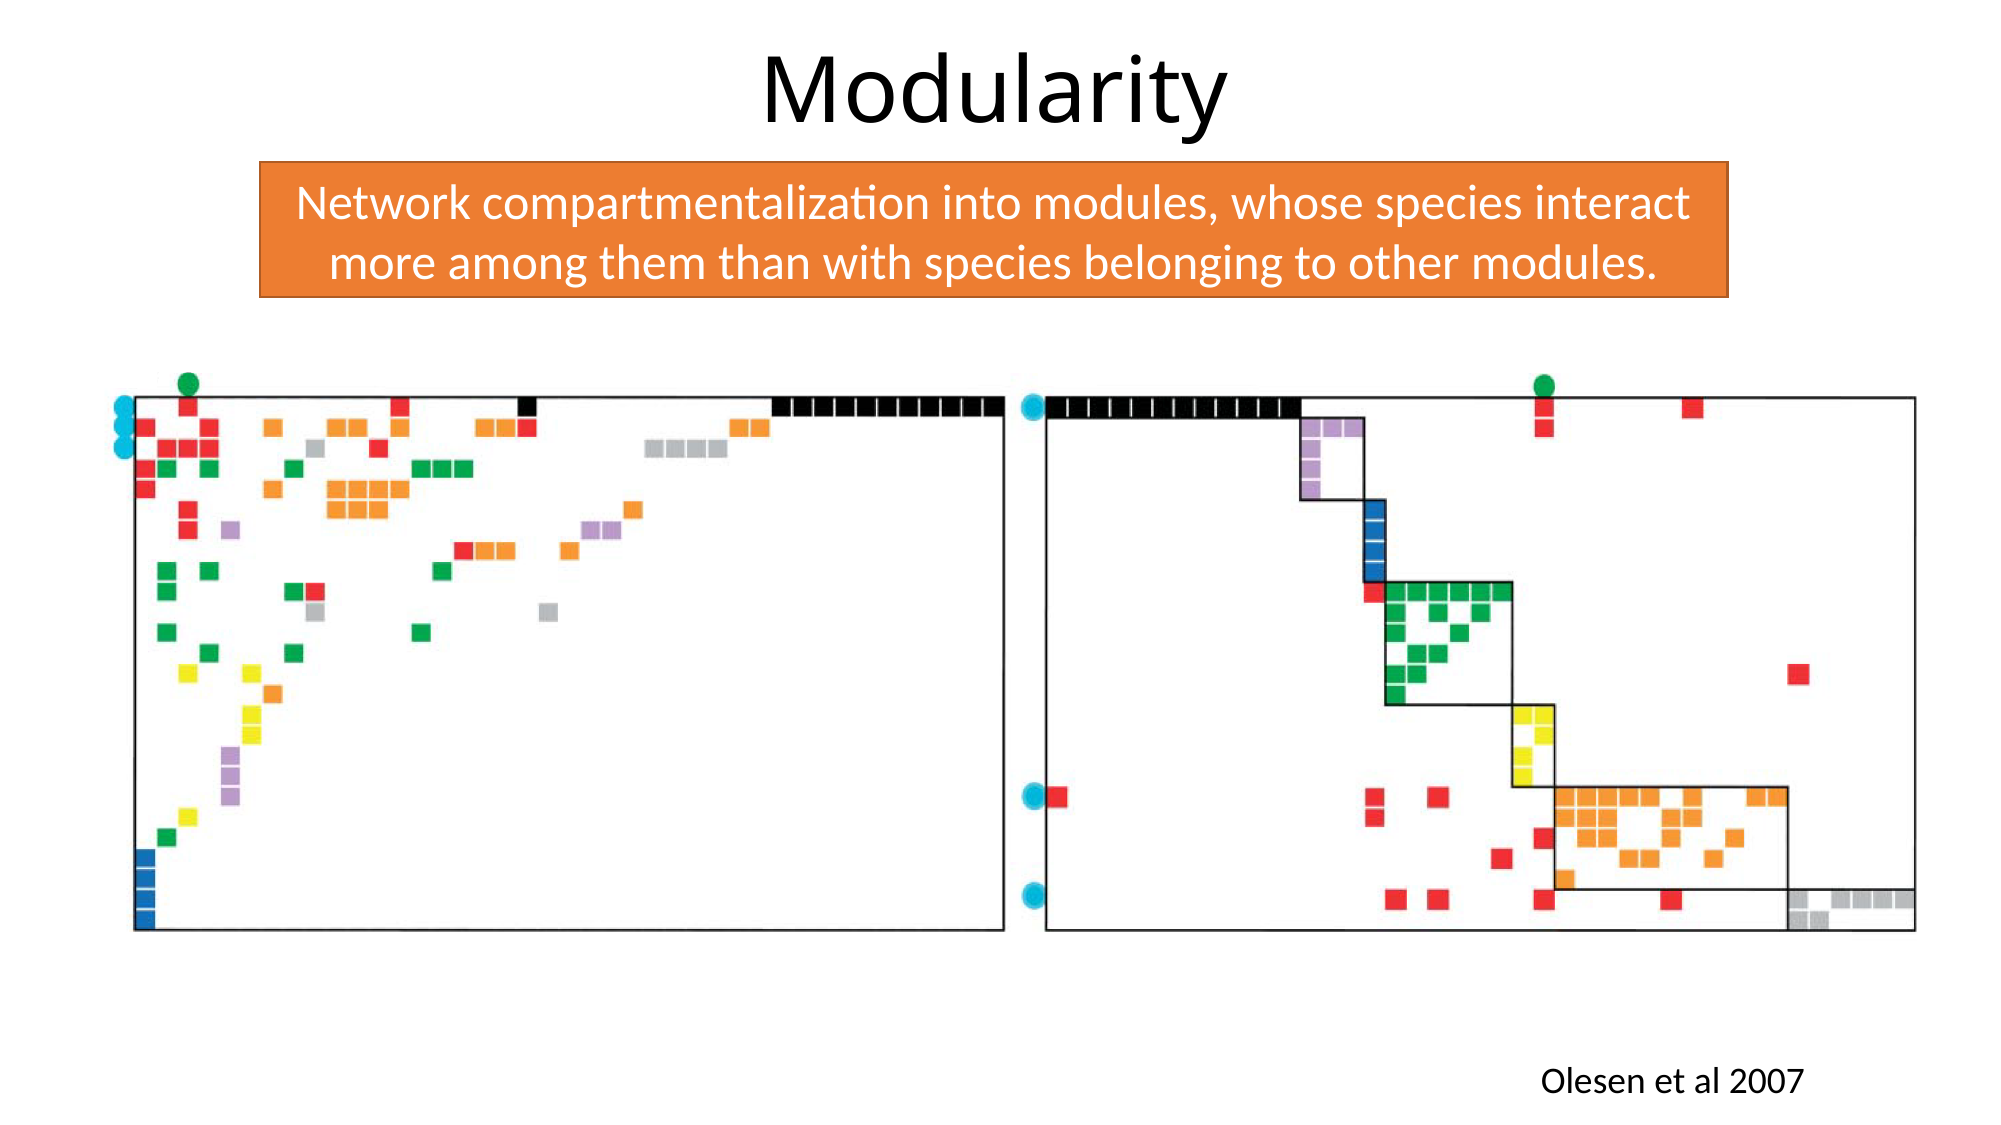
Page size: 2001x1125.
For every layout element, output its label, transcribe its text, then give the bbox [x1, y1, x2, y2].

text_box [95, 344, 1932, 949]
title Modularity [607, 23, 1382, 161]
text_box Olesen et al 2007 [1525, 1048, 1820, 1109]
text_box Network compartmentalization into modules, whose species interact more among them than with species belonging to other modules. [259, 161, 1729, 298]
